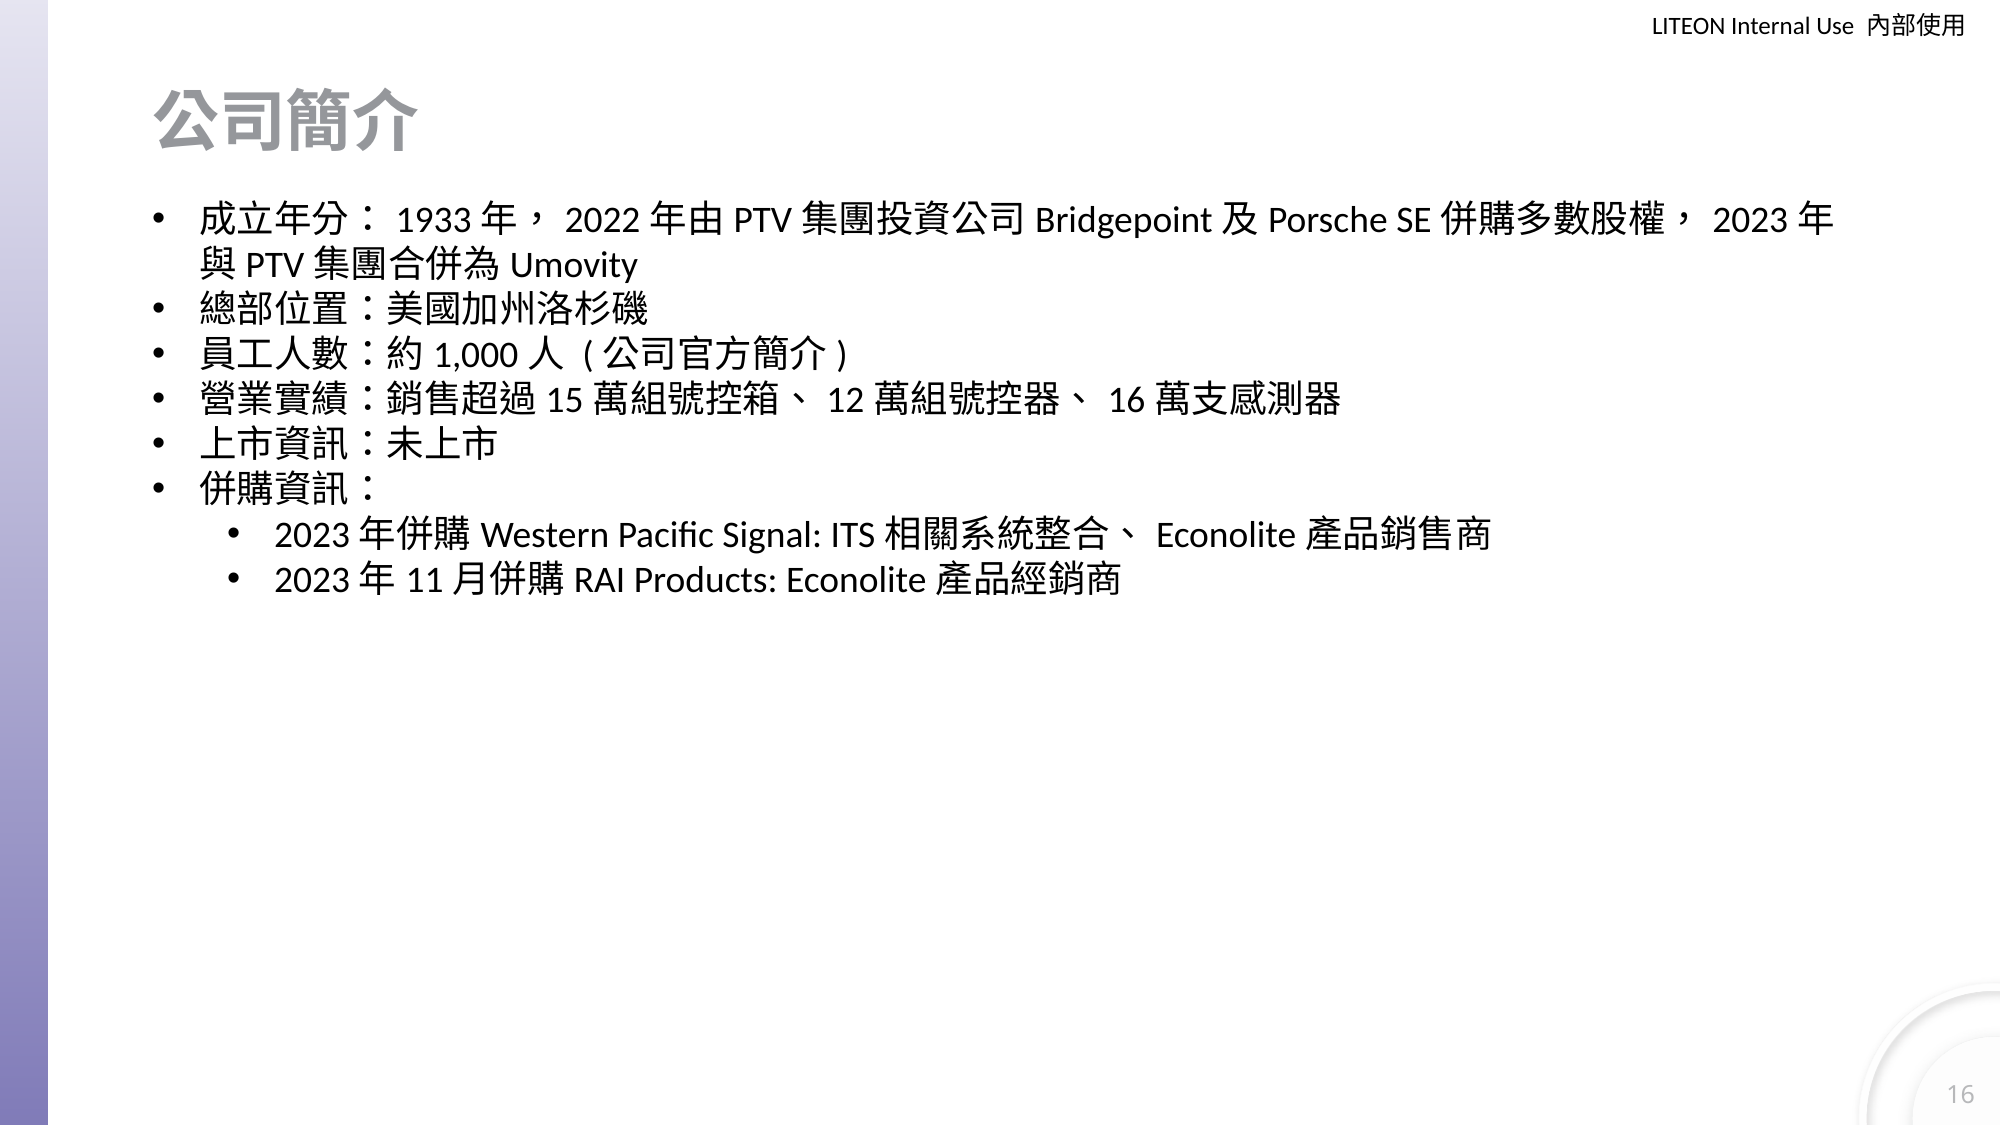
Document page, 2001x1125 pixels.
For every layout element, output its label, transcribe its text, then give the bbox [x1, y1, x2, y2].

text_box 成立年分：1933年，2022年由PTV集團投資公司Bridgepoint及Porsche SE併購多數股權，2023年與PTV集團合併為Umovity 總部位置：美國加州洛杉磯 員工人數：約1,000人 (公司官方簡介) 營業實績：銷售超過15萬組號控箱、12萬組號控器、16萬支感測器 上市資訊：未上市 併購資訊： 2023年併購Western Pacific Signal: ITS相關系統整合、Econolite產品銷售商 2023年11月併購RAI Products: Econolite產品經銷商 [136, 187, 1863, 463]
picture [1847, 972, 2000, 1125]
title 公司簡介 [137, 59, 1863, 187]
slide_number 16 [1928, 1065, 1993, 1125]
